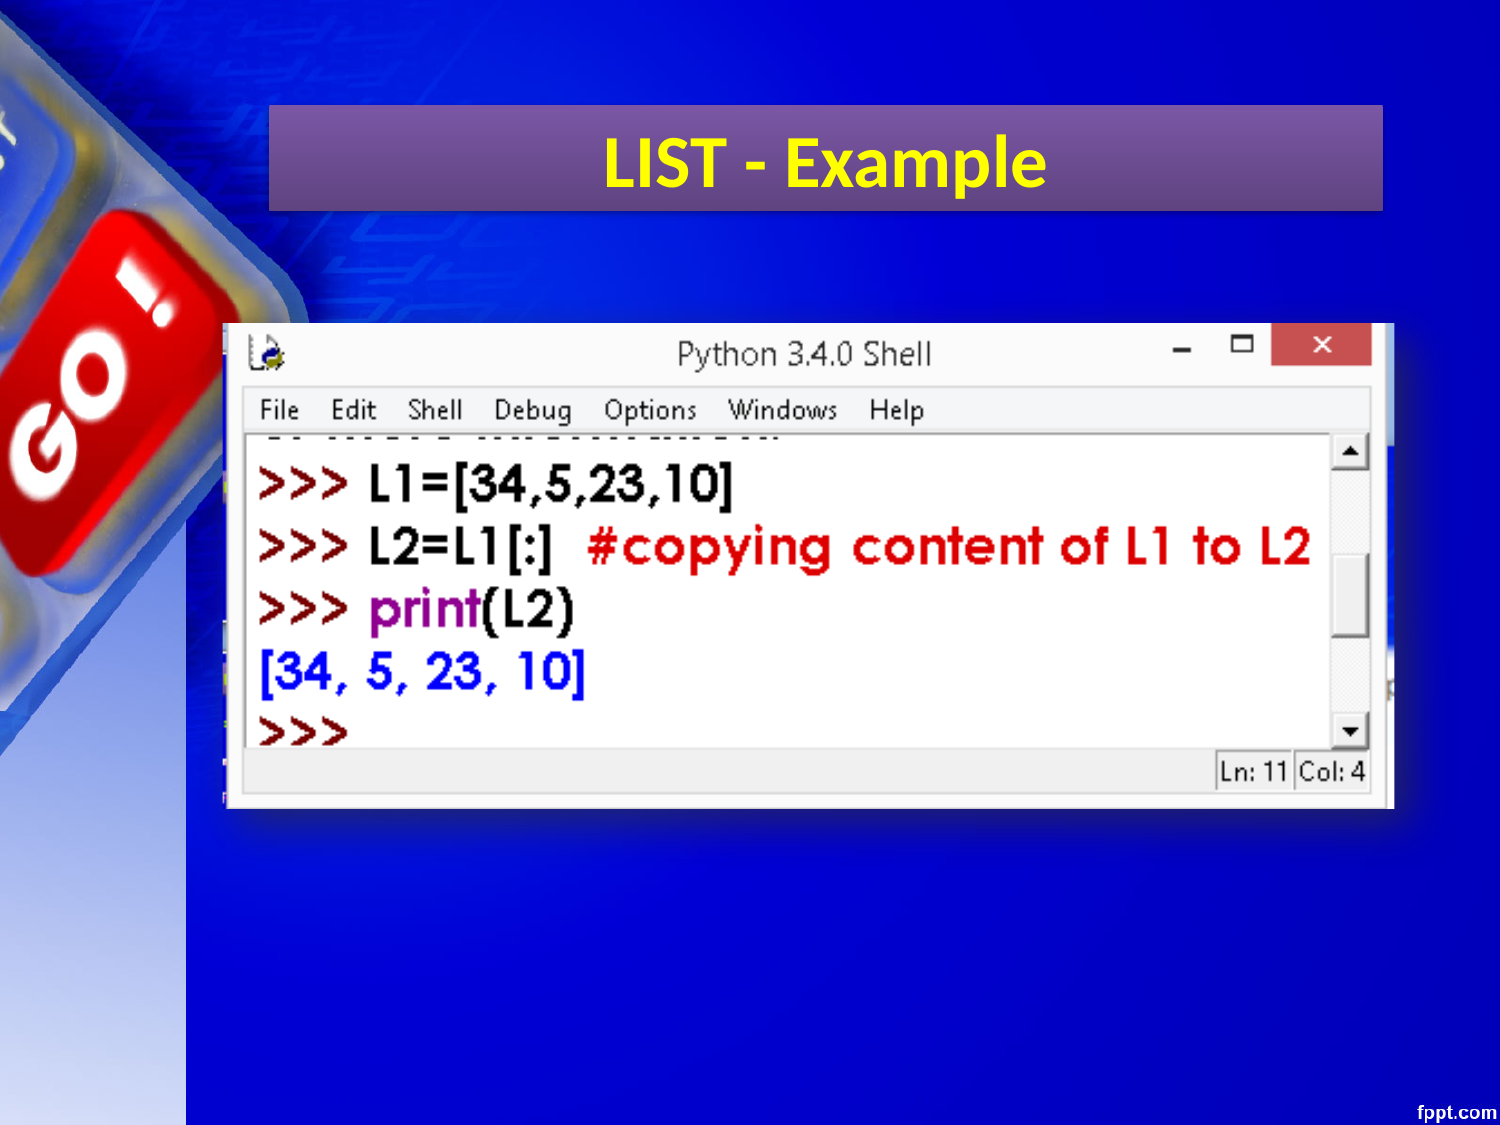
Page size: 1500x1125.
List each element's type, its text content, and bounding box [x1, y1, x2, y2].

text_box LIST - Example [269, 105, 1383, 211]
picture [0, 0, 1500, 1125]
